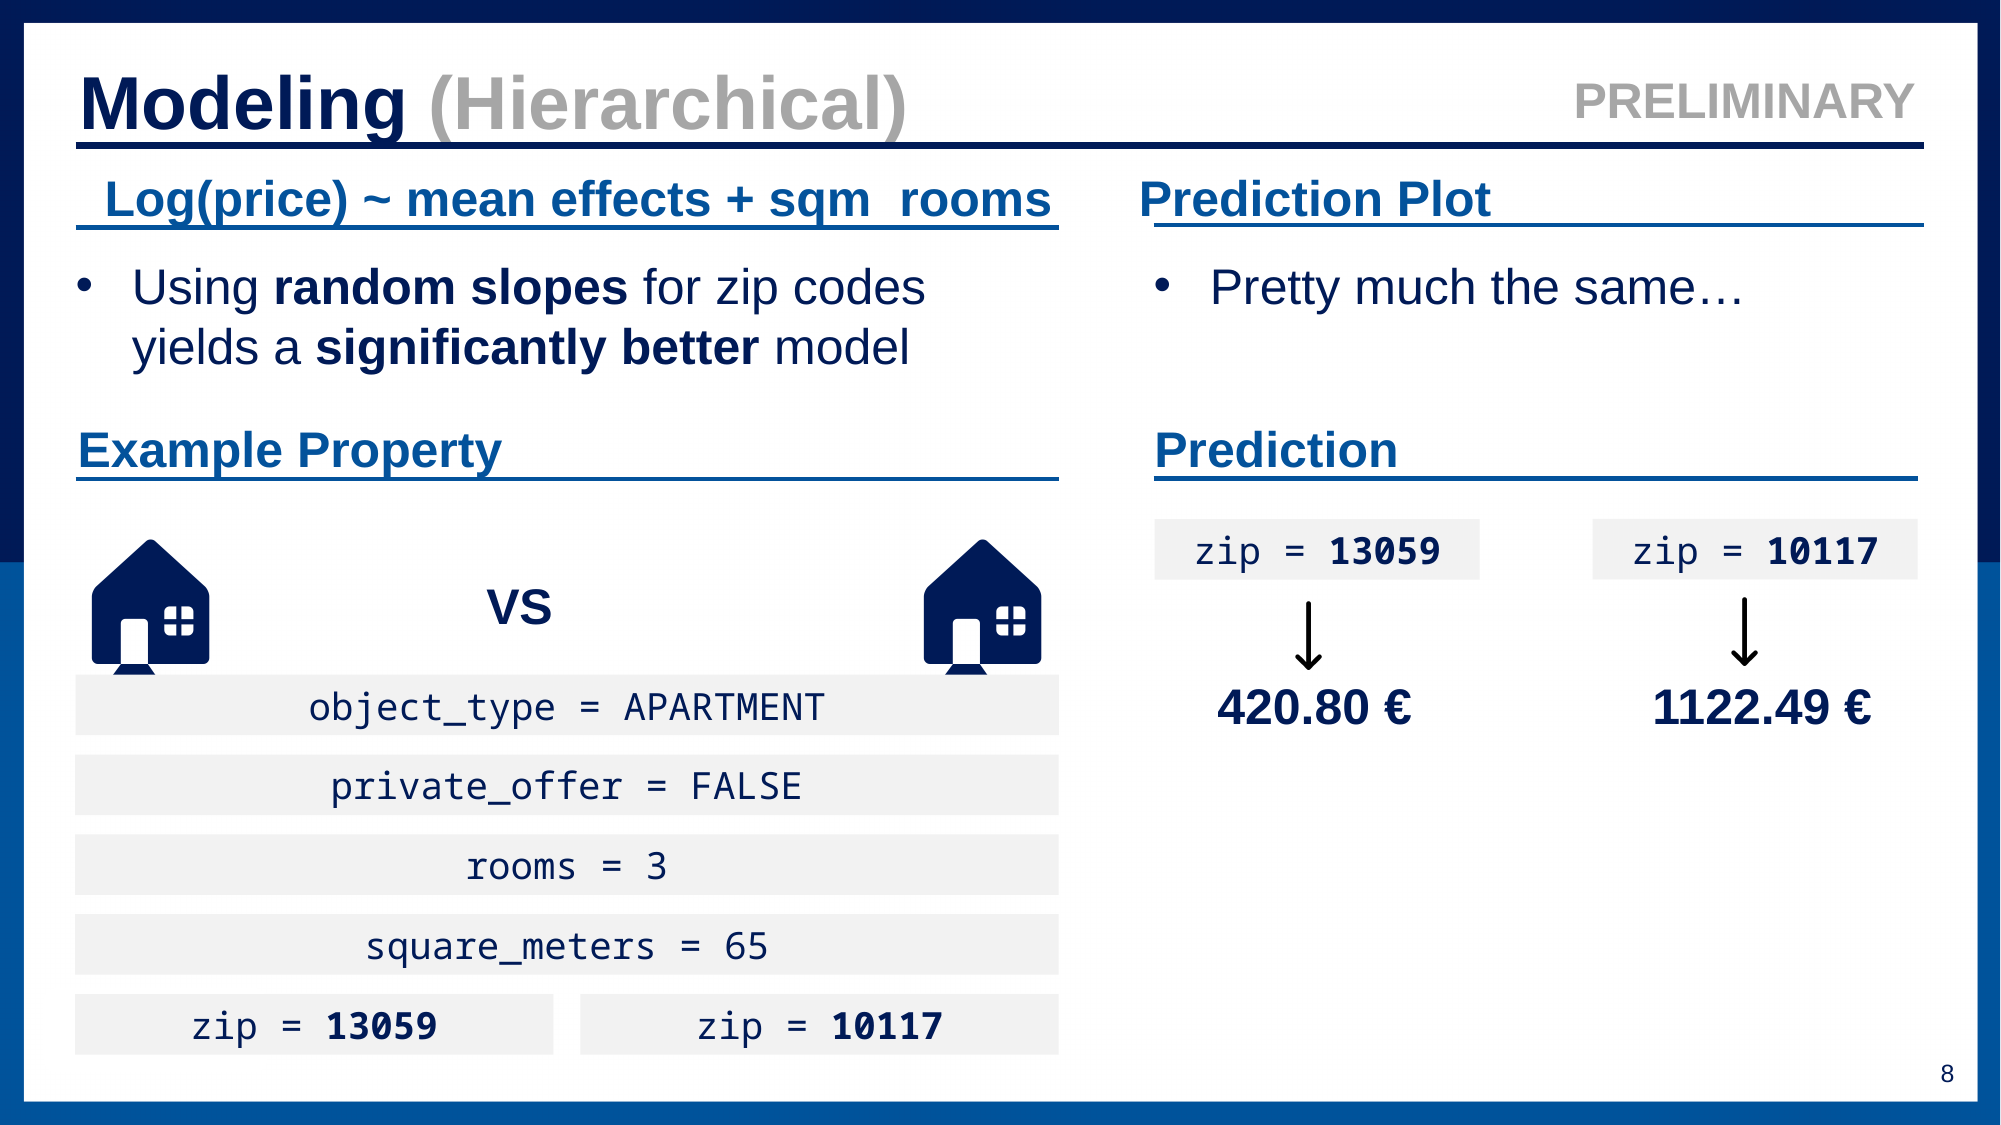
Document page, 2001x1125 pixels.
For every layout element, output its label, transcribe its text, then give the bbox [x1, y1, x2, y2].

text_box zip = 13059 [1154, 518, 1481, 581]
slide_number 8 [1519, 1042, 1970, 1103]
text_box Pretty much the same… [1153, 254, 1925, 315]
text_box VS [486, 575, 553, 636]
picture [0, 0, 2001, 1125]
text_box Using random slopes for zip codes yields a significantly better model [75, 254, 1059, 375]
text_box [1153, 165, 1925, 227]
text_box 420.80 € [1217, 674, 1413, 735]
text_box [75, 54, 1925, 146]
text_box 🏠 [897, 514, 1069, 695]
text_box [75, 417, 1060, 479]
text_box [75, 674, 1059, 1055]
text_box [42, 986, 269, 1074]
text_box 1122.49 € [1652, 674, 1873, 735]
text_box 🏠 [65, 514, 237, 695]
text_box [1153, 416, 1918, 479]
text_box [75, 165, 1083, 228]
text_box zip = 10117 [1592, 518, 1919, 580]
